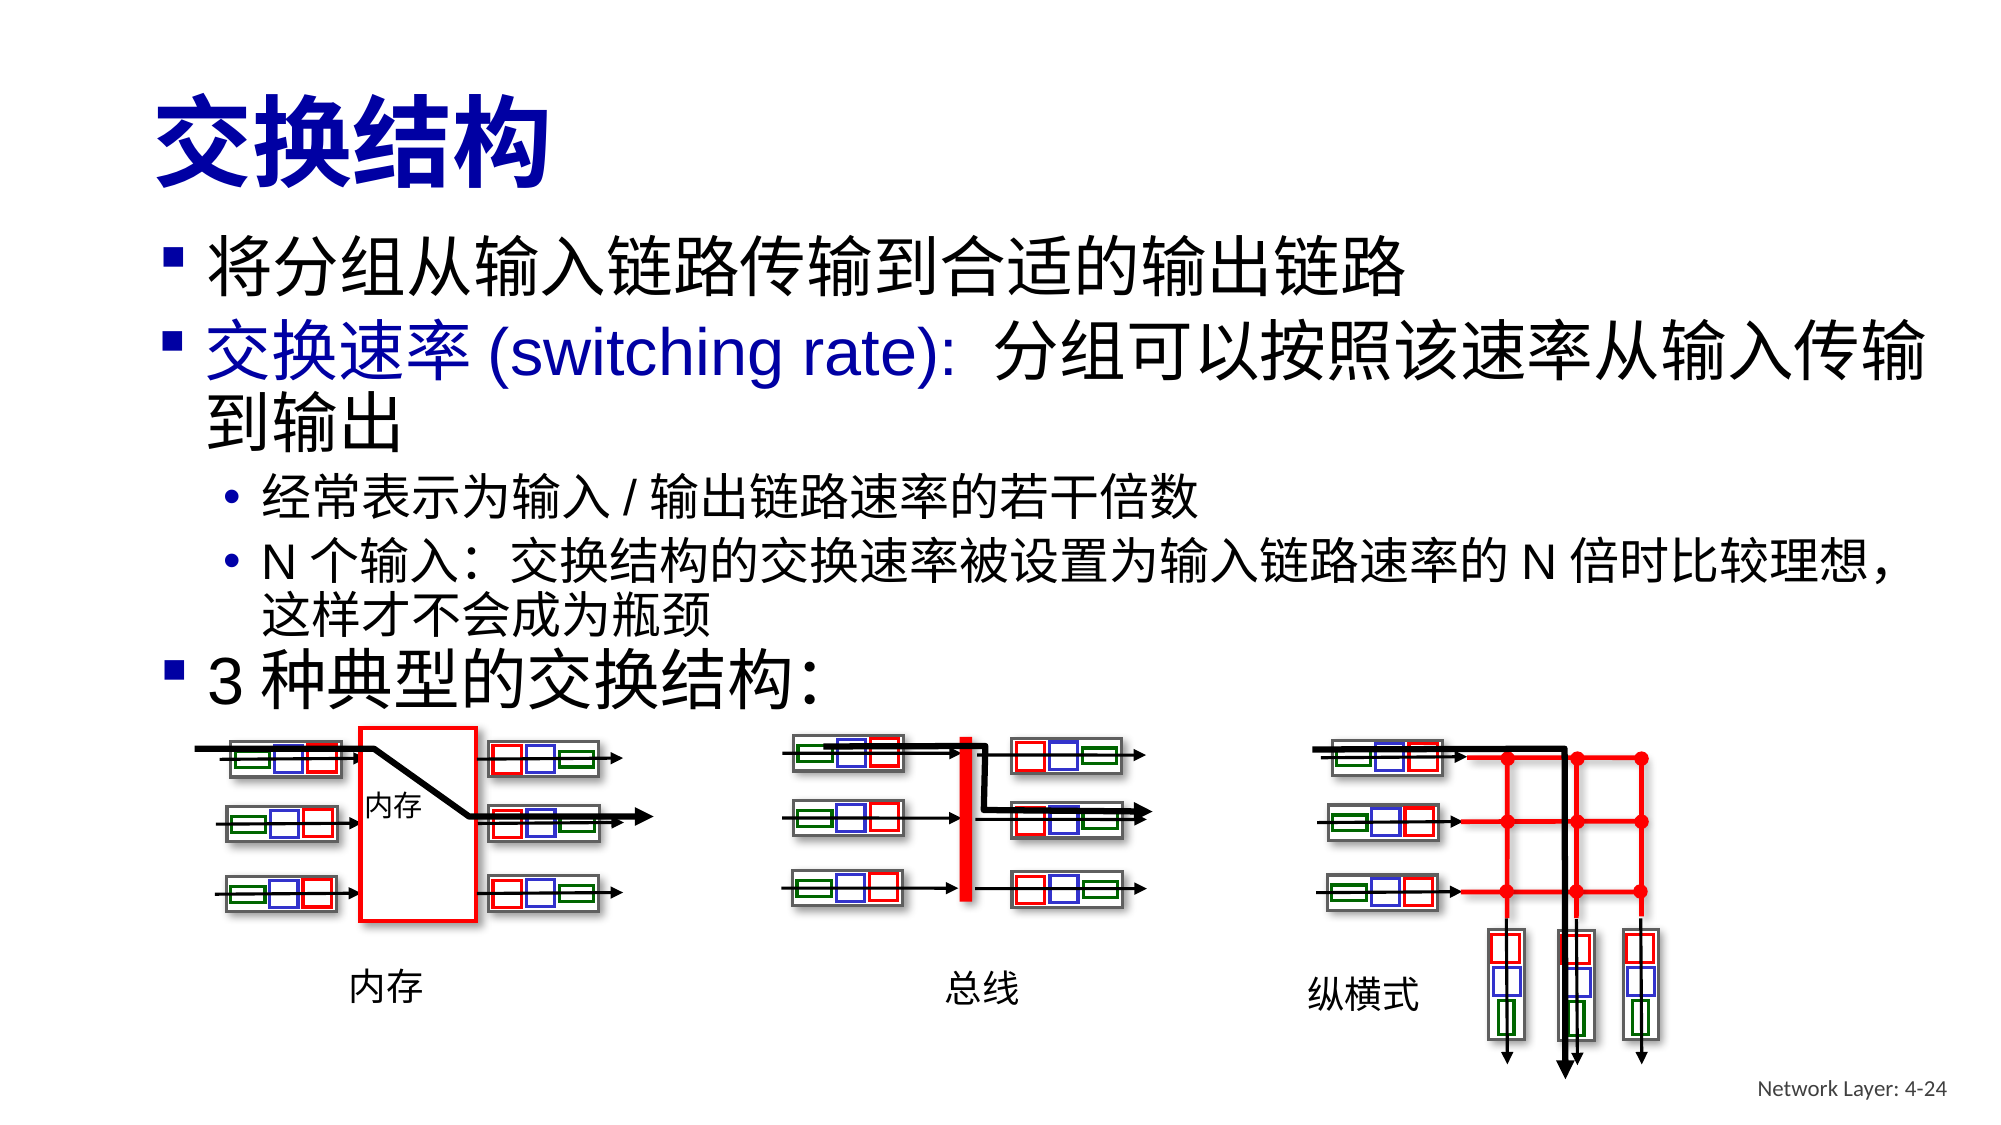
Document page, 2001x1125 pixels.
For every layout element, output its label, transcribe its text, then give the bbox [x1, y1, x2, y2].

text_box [194, 728, 654, 1017]
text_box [975, 871, 1147, 908]
slide_number Network Layer: 4-24 [1512, 1056, 1963, 1117]
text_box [782, 800, 962, 836]
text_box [782, 735, 962, 771]
title 交换结构 [137, 74, 1863, 221]
text_box [1147, 808, 1153, 815]
text_box 3种典型的交换结构： [134, 639, 1945, 747]
list 将分组从输入链路传输到合适的输出链路 [133, 226, 1944, 331]
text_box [1291, 740, 1659, 1080]
text_box 总线 [929, 957, 1035, 1017]
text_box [975, 802, 1147, 839]
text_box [781, 870, 959, 906]
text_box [976, 738, 1146, 774]
text_box [947, 747, 1105, 802]
text_box 交换速率(switching rate): 分组可以按照该速率从输入传输到输出 经常表示为输入/输出链路速率的若干倍数 N个输入：交换结构的交换速率被设置为输入链路速率的N倍时比较理想，这样才不会成为瓶颈 [132, 309, 1943, 691]
